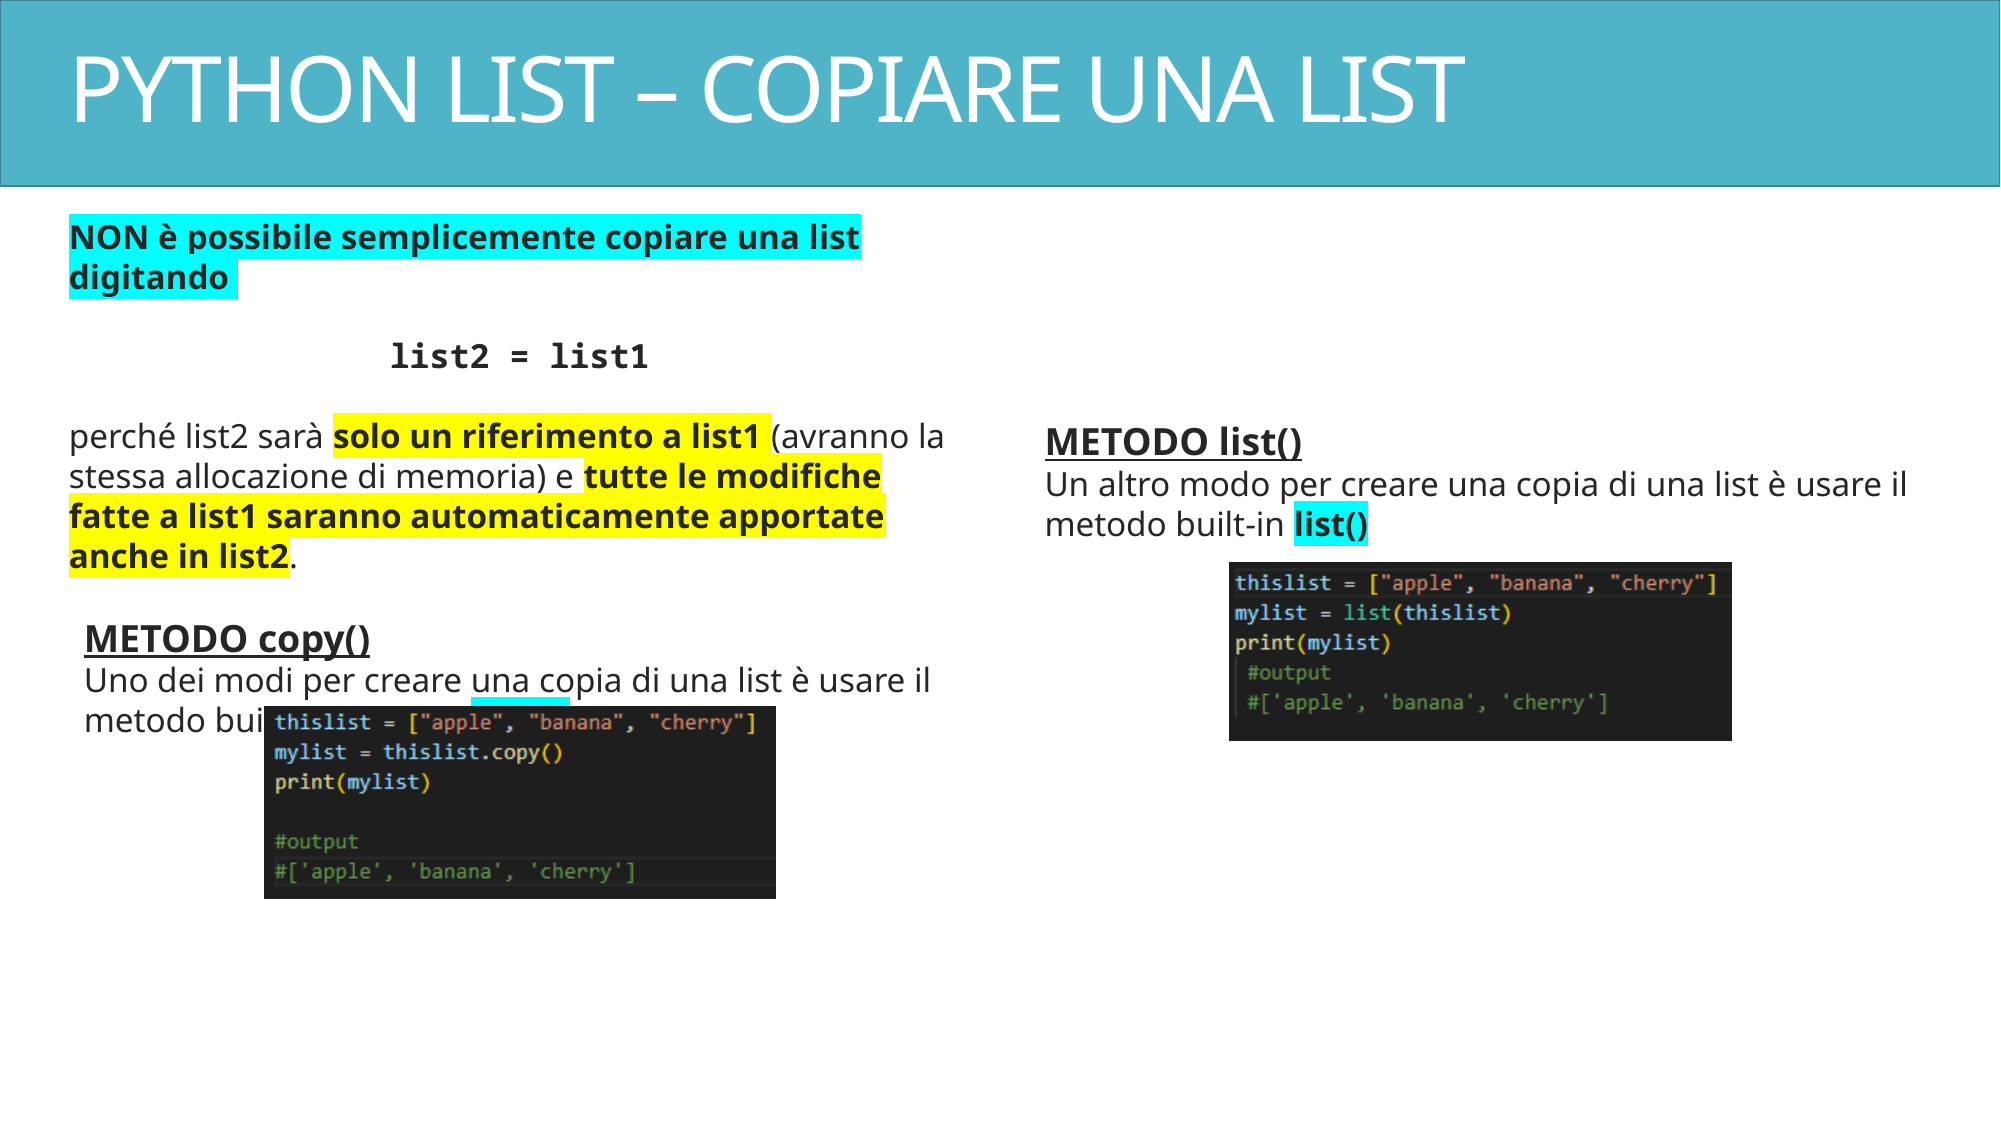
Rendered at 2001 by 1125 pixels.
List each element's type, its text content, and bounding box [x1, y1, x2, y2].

picture [1229, 562, 1732, 741]
title PYTHON LIST – COPIARE UNA LIST [53, 19, 1949, 170]
list NON è possibile semplicemente copiare una list digitando list2 = list1 perché list2 sarà solo un riferimento a list1 (avranno la stessa allocazione di memoria) e tutte le modifiche fatte a list1 saranno automaticamente apportate anche in list2. METODO copy() Uno dei modi per creare una copia di una list è usare il metodo built-in delle list copy() [53, 208, 986, 1070]
list METODO list() Un altro modo per creare una copia di una list è usare il metodo built-in list() [1014, 208, 1947, 1072]
picture [263, 706, 776, 900]
